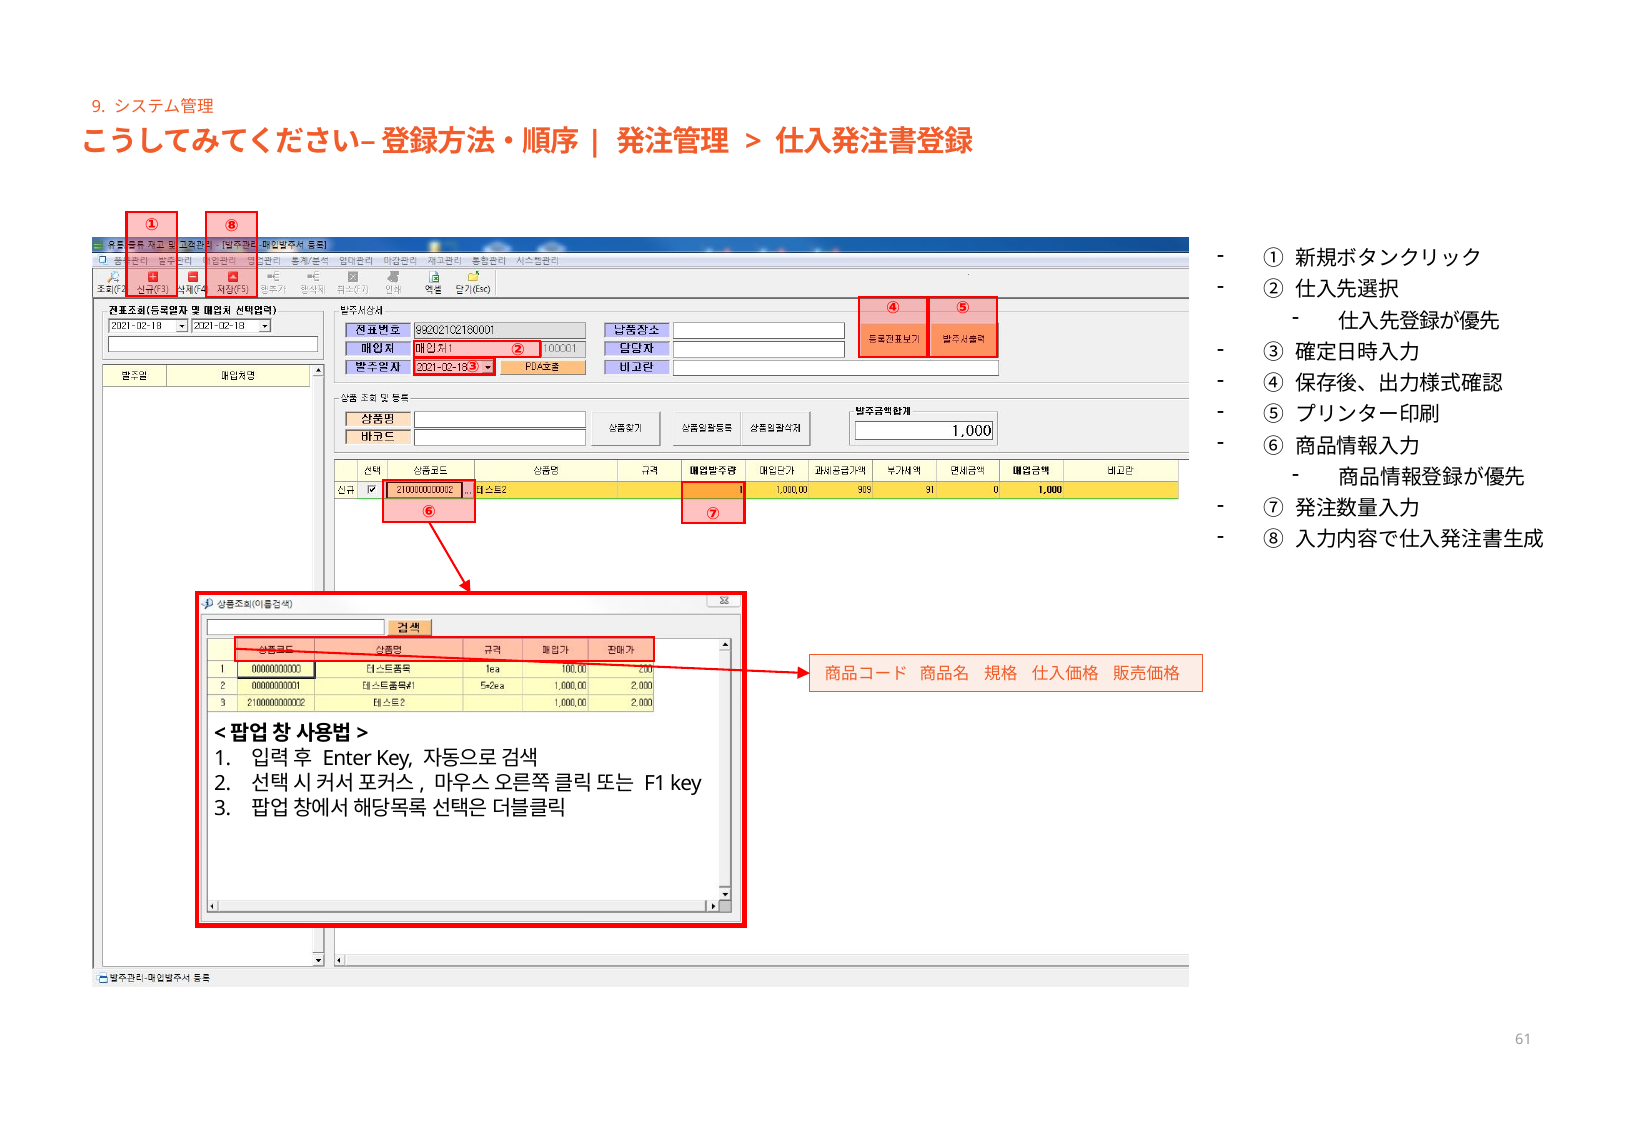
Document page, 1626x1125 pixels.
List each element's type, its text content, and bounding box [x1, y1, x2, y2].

text_box ⑧ [205, 211, 258, 237]
picture [92, 237, 1189, 987]
text_box 9. システム管理 [91, 95, 214, 116]
text_box ① [125, 211, 178, 237]
slide_number 61 [1183, 1030, 1532, 1091]
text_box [653, 648, 810, 674]
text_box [428, 521, 471, 594]
text_box 商品コード 商品名 規格 仕入価格 販売価格 [1189, 654, 1203, 693]
text_box こうしてみてください– 登録方法・順序| 発注管理 > 仕入発注書登録 [79, 122, 974, 158]
text_box ① 新規ボタンクリック ② 仕入先選択 仕入先登録が優先 ③ 確定日時入力 ④ 保存後、出力様式確認 ⑤ プリンター印刷 ⑥ 商品情報入力 商品情報登録が優先 ⑦ 発注数量入力 ⑧ 入力内容で仕入発注書生成 [1202, 237, 1600, 559]
